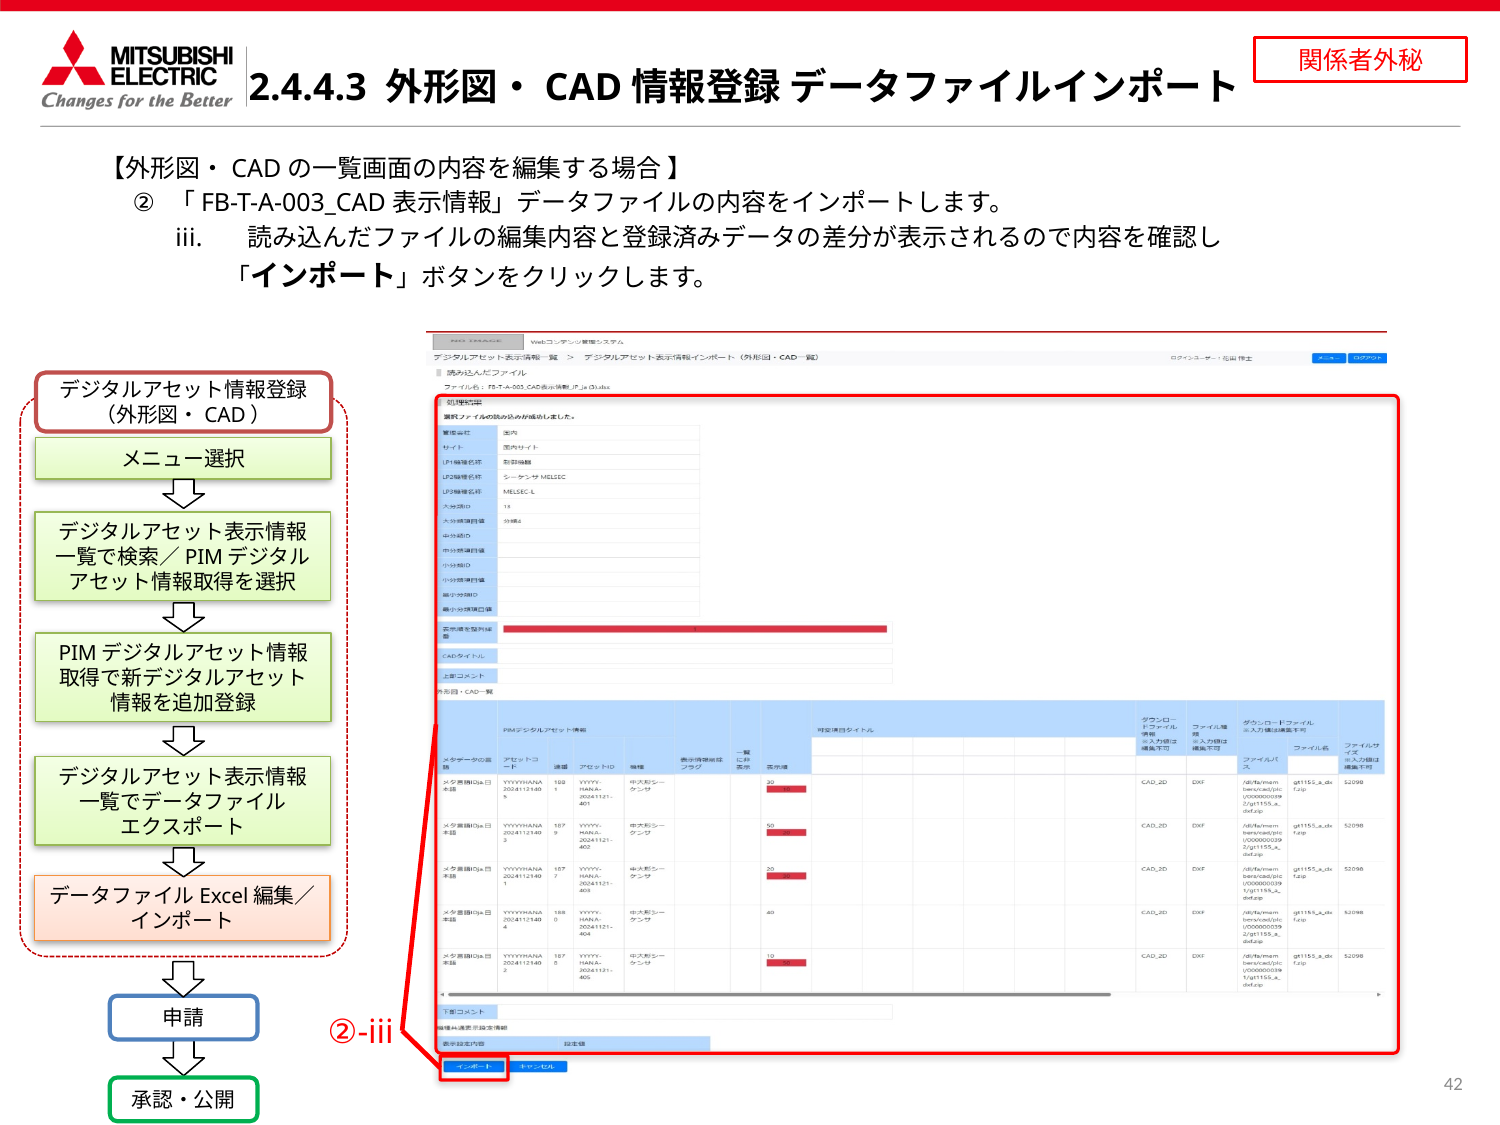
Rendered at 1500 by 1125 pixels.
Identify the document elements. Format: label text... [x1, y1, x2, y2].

slide_number 42 [1128, 1058, 1478, 1107]
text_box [19, 372, 348, 1122]
text_box ②-iii [351, 1002, 396, 1059]
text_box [401, 1030, 441, 1069]
text_box 【外形図・CADの一覧画面の内容を編集する場合 】 「FB-T-A-003_CAD表示情報」データファイルの内容をインポートします。 読み込んだファイルの編集内容と登録済みデータの差分が表示されるので内容を確認し 「インポート」ボタンをクリックします。 [85, 144, 1485, 327]
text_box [425, 331, 1399, 1083]
picture [0, 0, 1500, 1125]
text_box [401, 724, 437, 1030]
text_box 2.4.4.3 外形図・CAD情報登録 データファイルインポート [233, 45, 1405, 126]
